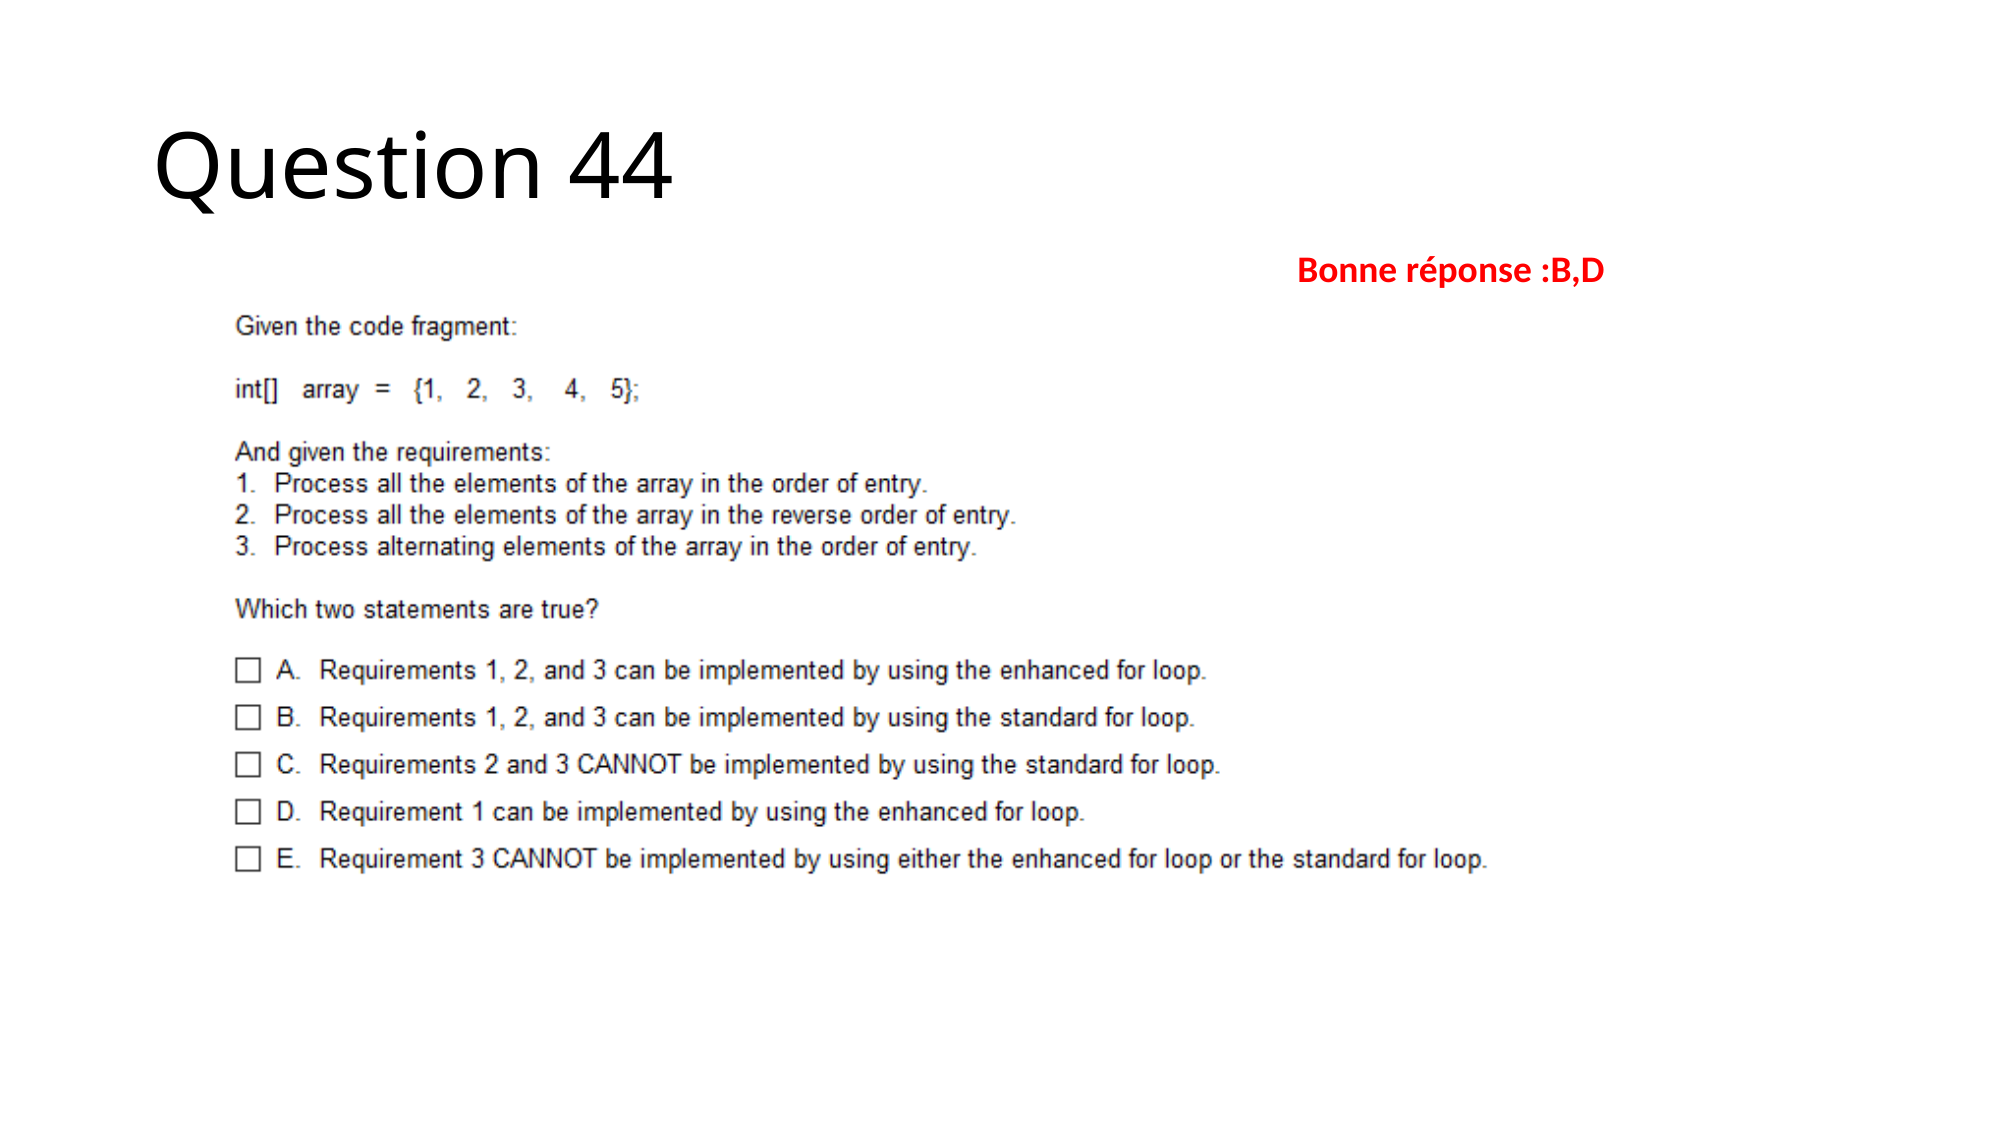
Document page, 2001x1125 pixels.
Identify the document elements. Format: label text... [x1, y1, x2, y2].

picture [222, 304, 1497, 882]
title Question 44 [137, 59, 1863, 278]
text_box Bonne réponse :B,D [1282, 238, 1707, 298]
